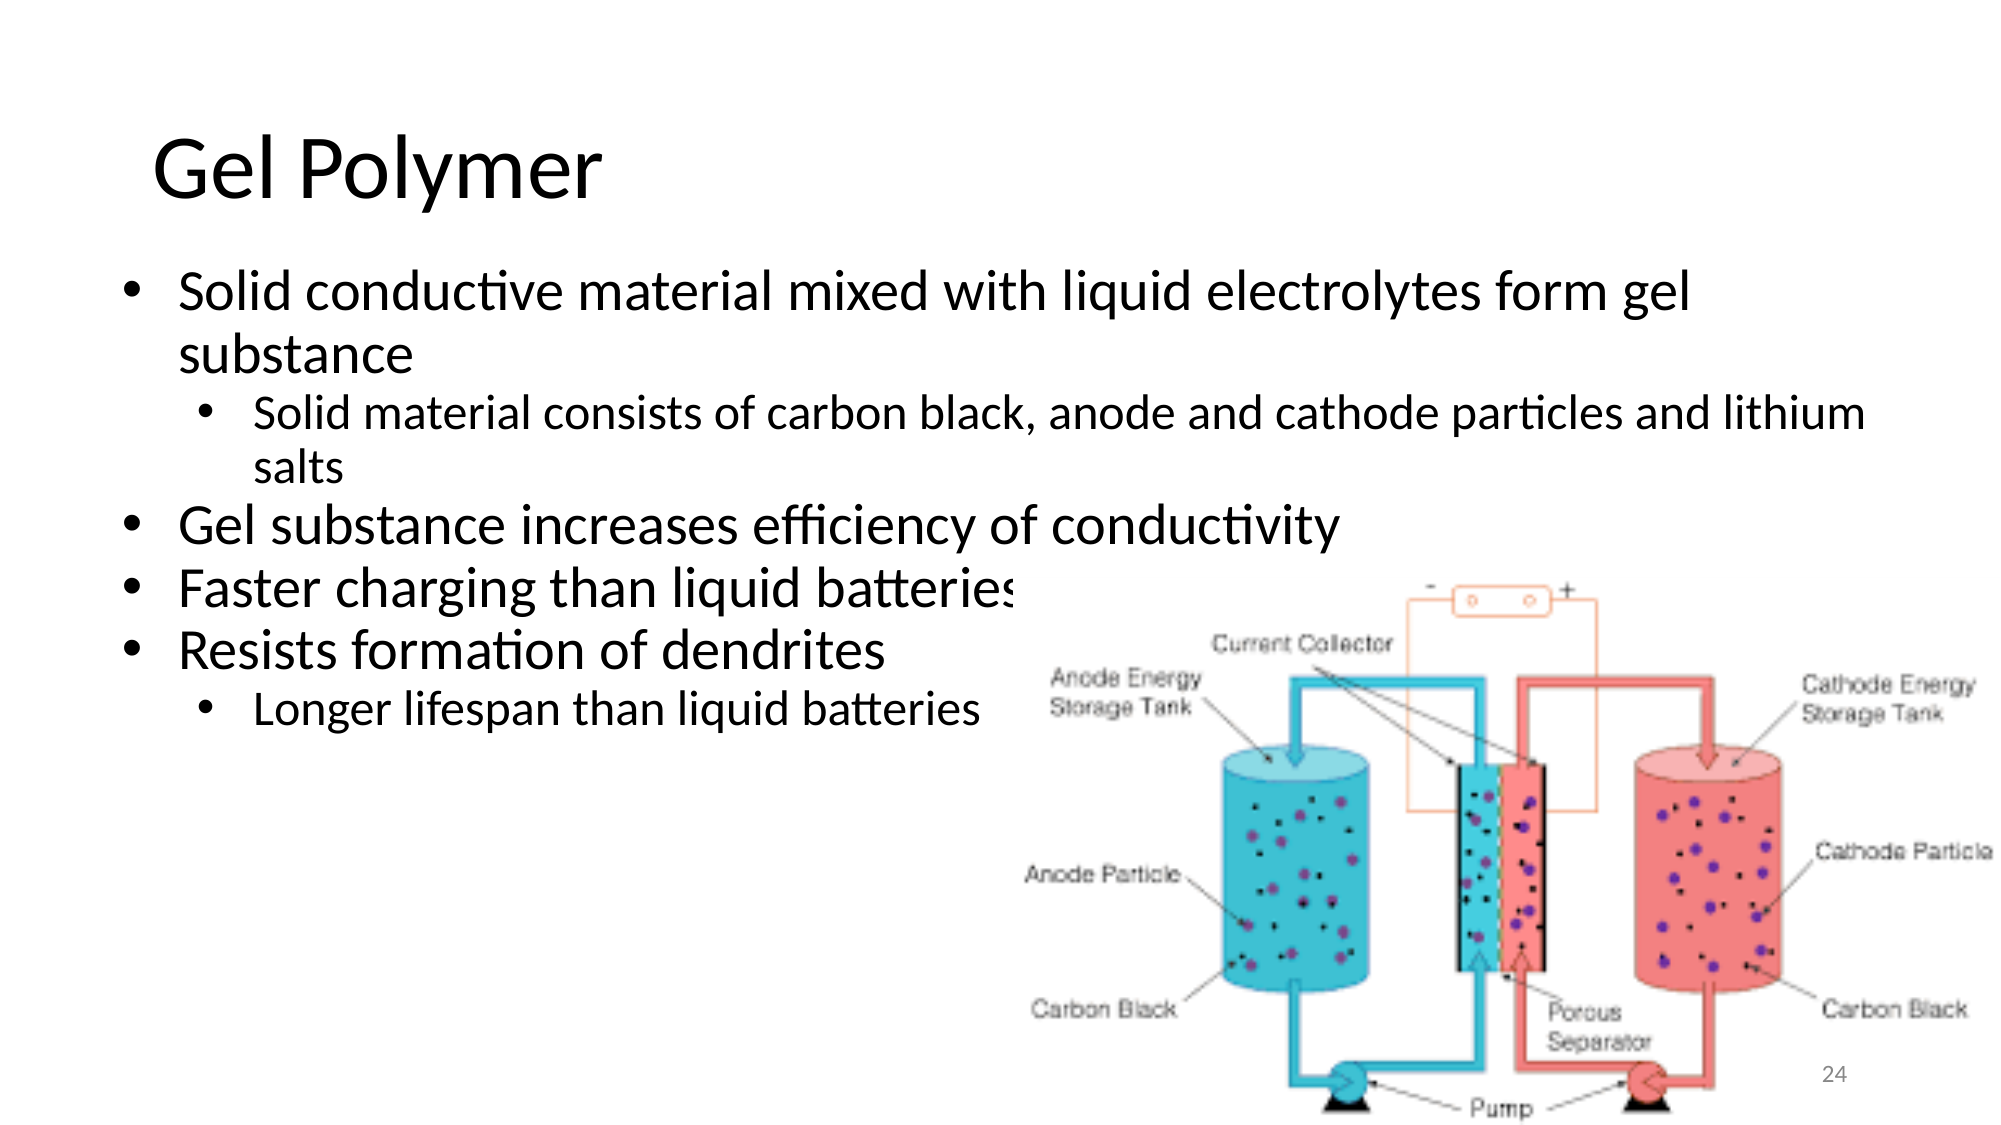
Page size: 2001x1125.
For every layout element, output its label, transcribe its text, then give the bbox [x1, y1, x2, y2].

picture [1012, 576, 2000, 1125]
title Gel Polymer [137, 59, 1863, 252]
list Solid conductive material mixed with liquid electrolytes form gel substance Solid material consists of carbon black, anode and cathode particles and lithium salts Gel substance increases efficiency of conductivity Faster charging than liquid batteries Resists formation of dendrites Longer lifespan than liquid batteries [88, 252, 1936, 967]
